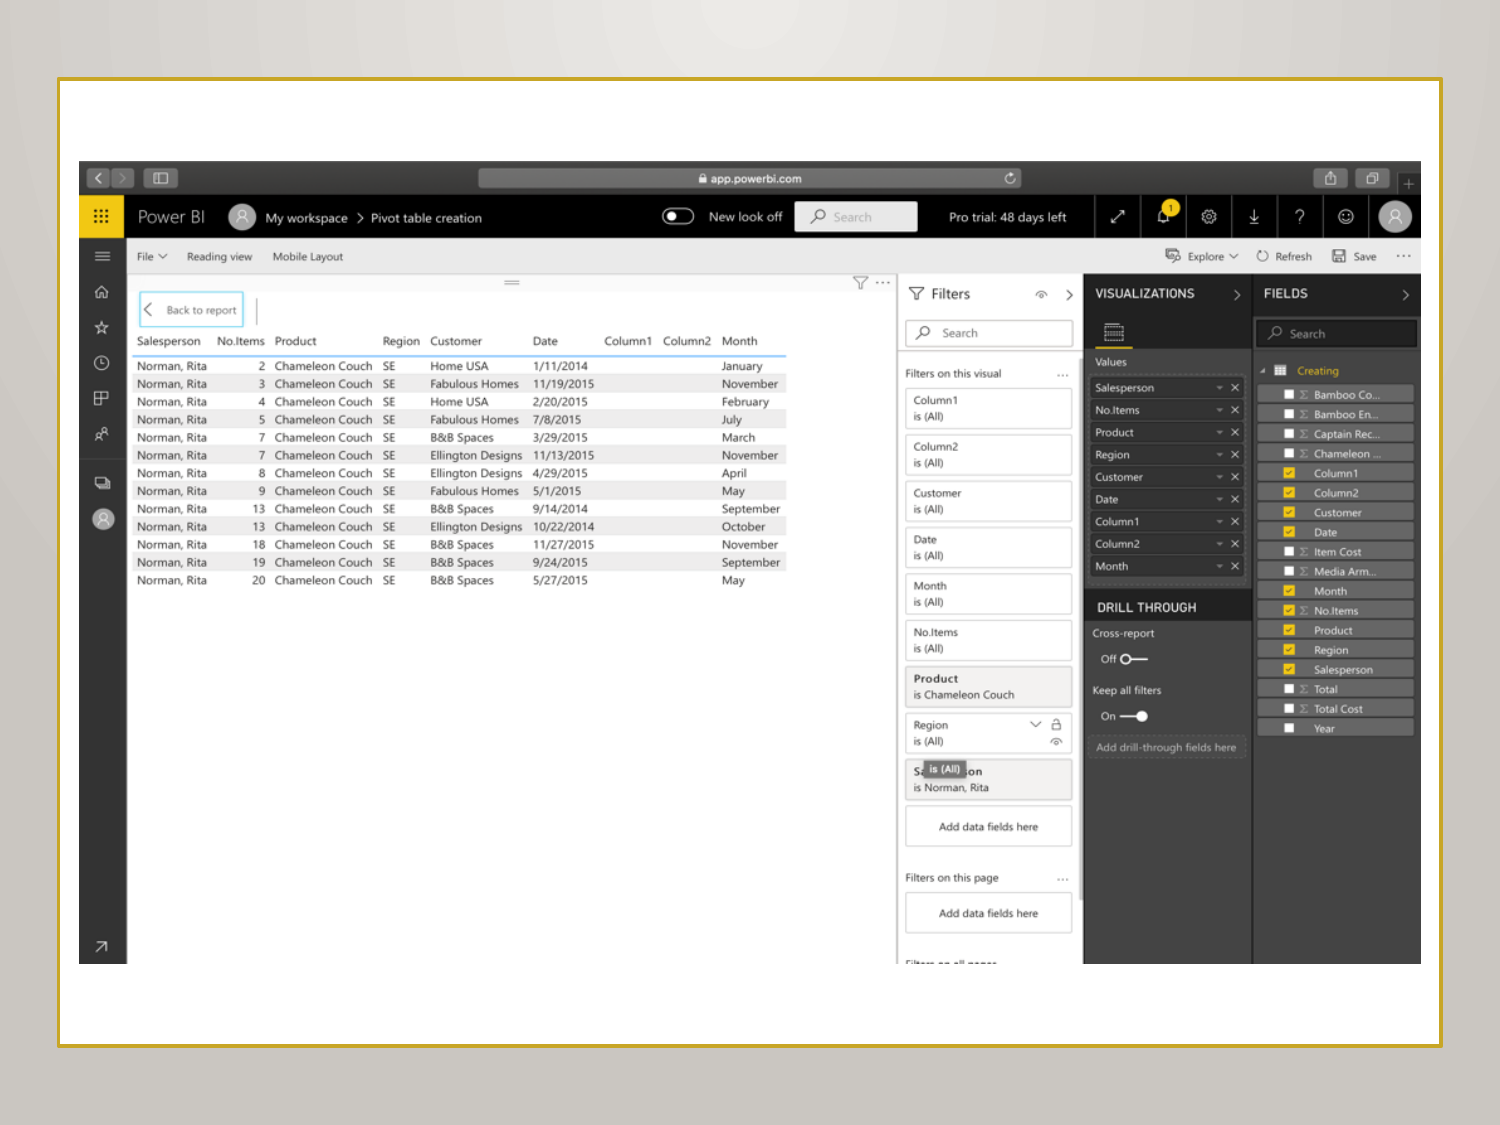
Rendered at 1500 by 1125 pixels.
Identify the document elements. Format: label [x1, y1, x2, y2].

list [78, 161, 1422, 964]
text_box [0, 0, 1500, 1004]
picture [0, 1006, 1500, 1125]
text_box [57, 77, 1442, 1004]
